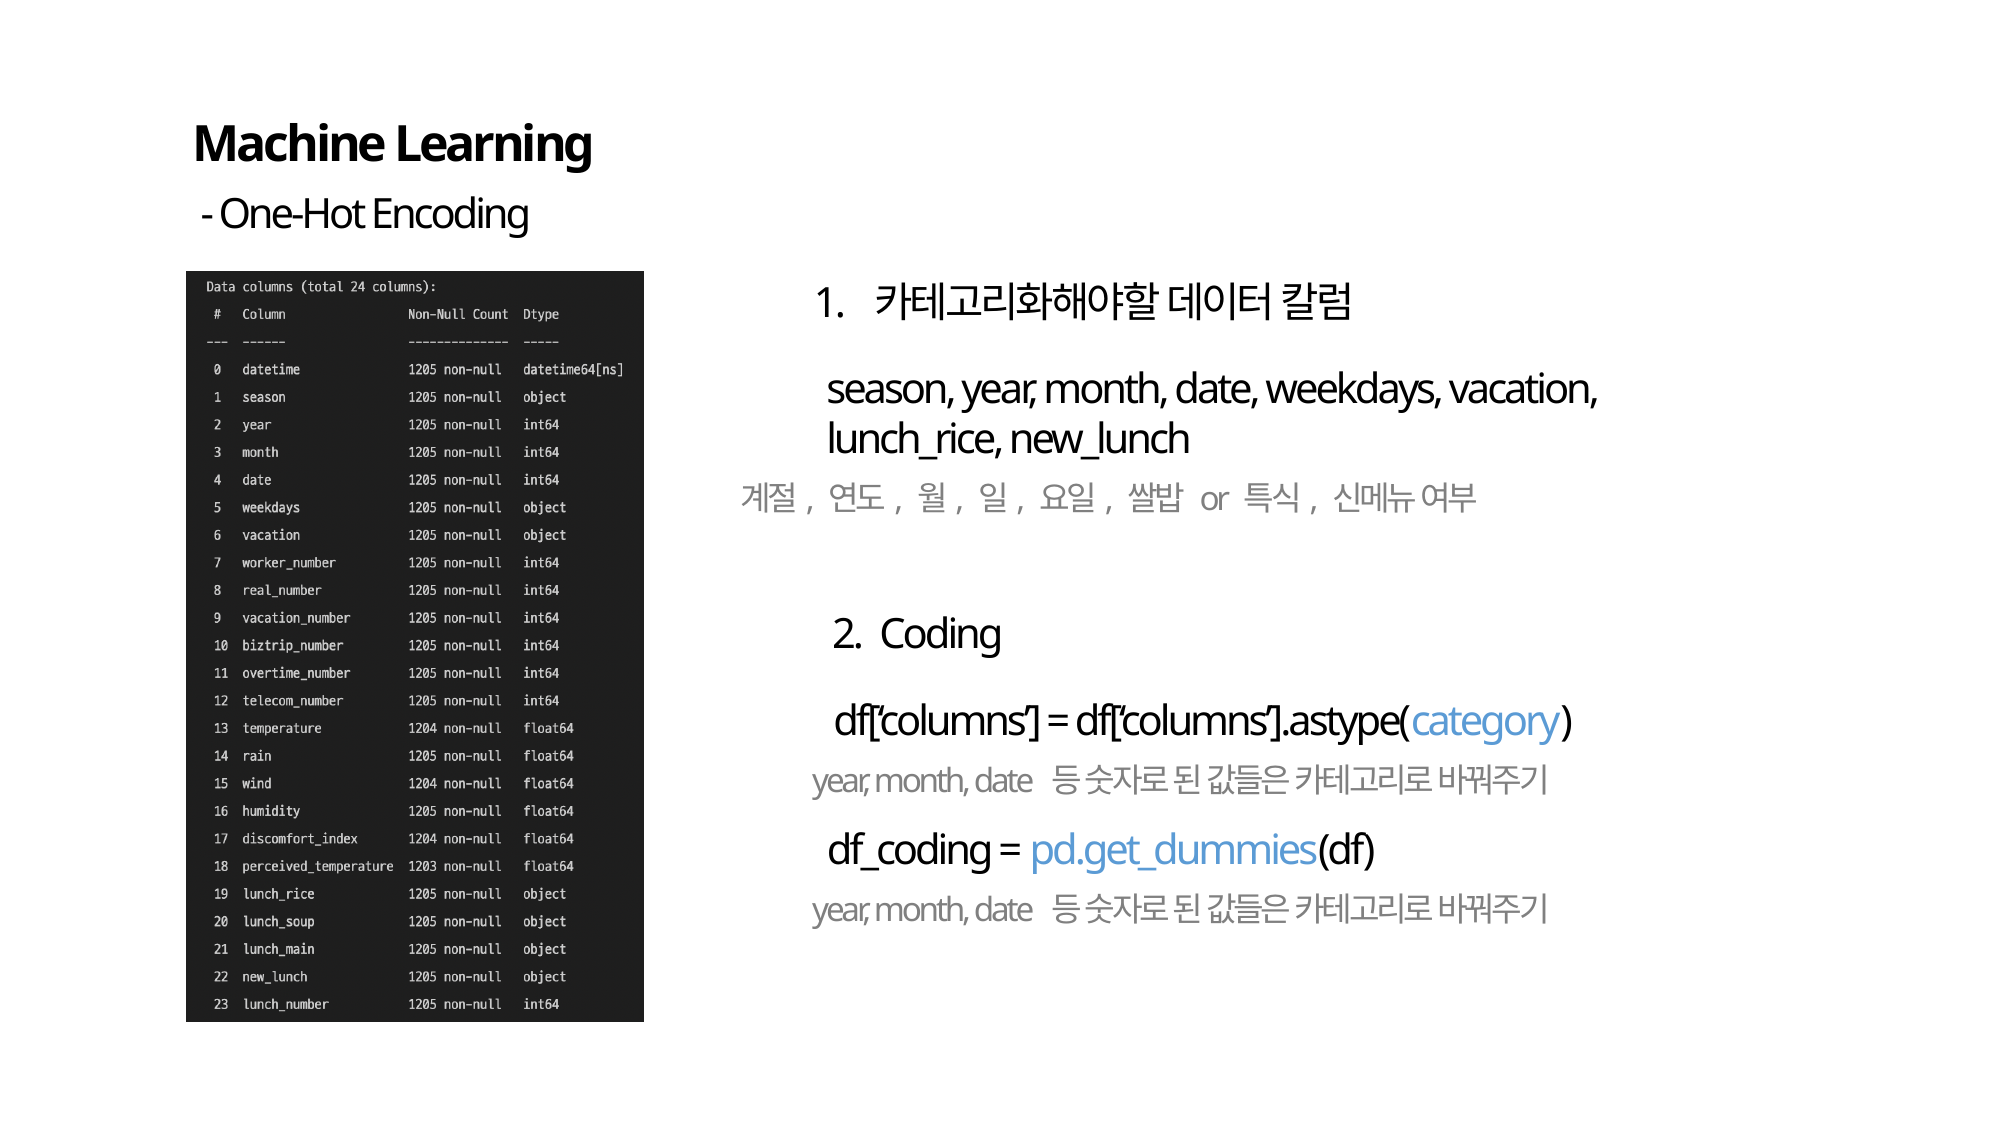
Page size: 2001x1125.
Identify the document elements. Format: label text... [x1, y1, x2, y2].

text_box year, month, date 등 숫자로 된 값들은 카테고리로 바꿔주기 [797, 880, 1565, 936]
text_box 1. 카테고리화해야할 데이터 칼럼 [799, 267, 1370, 333]
text_box df[‘columns’] = df[‘columns’].astype(category) [821, 686, 1585, 751]
text_box year, month, date 등 숫자로 된 값들은 카테고리로 바꿔주기 [797, 751, 1565, 807]
picture [186, 271, 644, 1022]
text_box df_coding = pd.get_dummies(df) [815, 815, 1388, 880]
text_box season, year, month, date, weekdays, vacation, lunch_rice, new_lunch [811, 354, 1615, 470]
text_box Machine Learning [177, 103, 611, 179]
text_box - One-Hot Encoding [185, 179, 546, 245]
text_box 2. Coding [817, 599, 1019, 665]
text_box 계절, 연도, 월, 일, 요일, 쌀밥 or 특식, 신메뉴 여부 [725, 470, 1494, 525]
